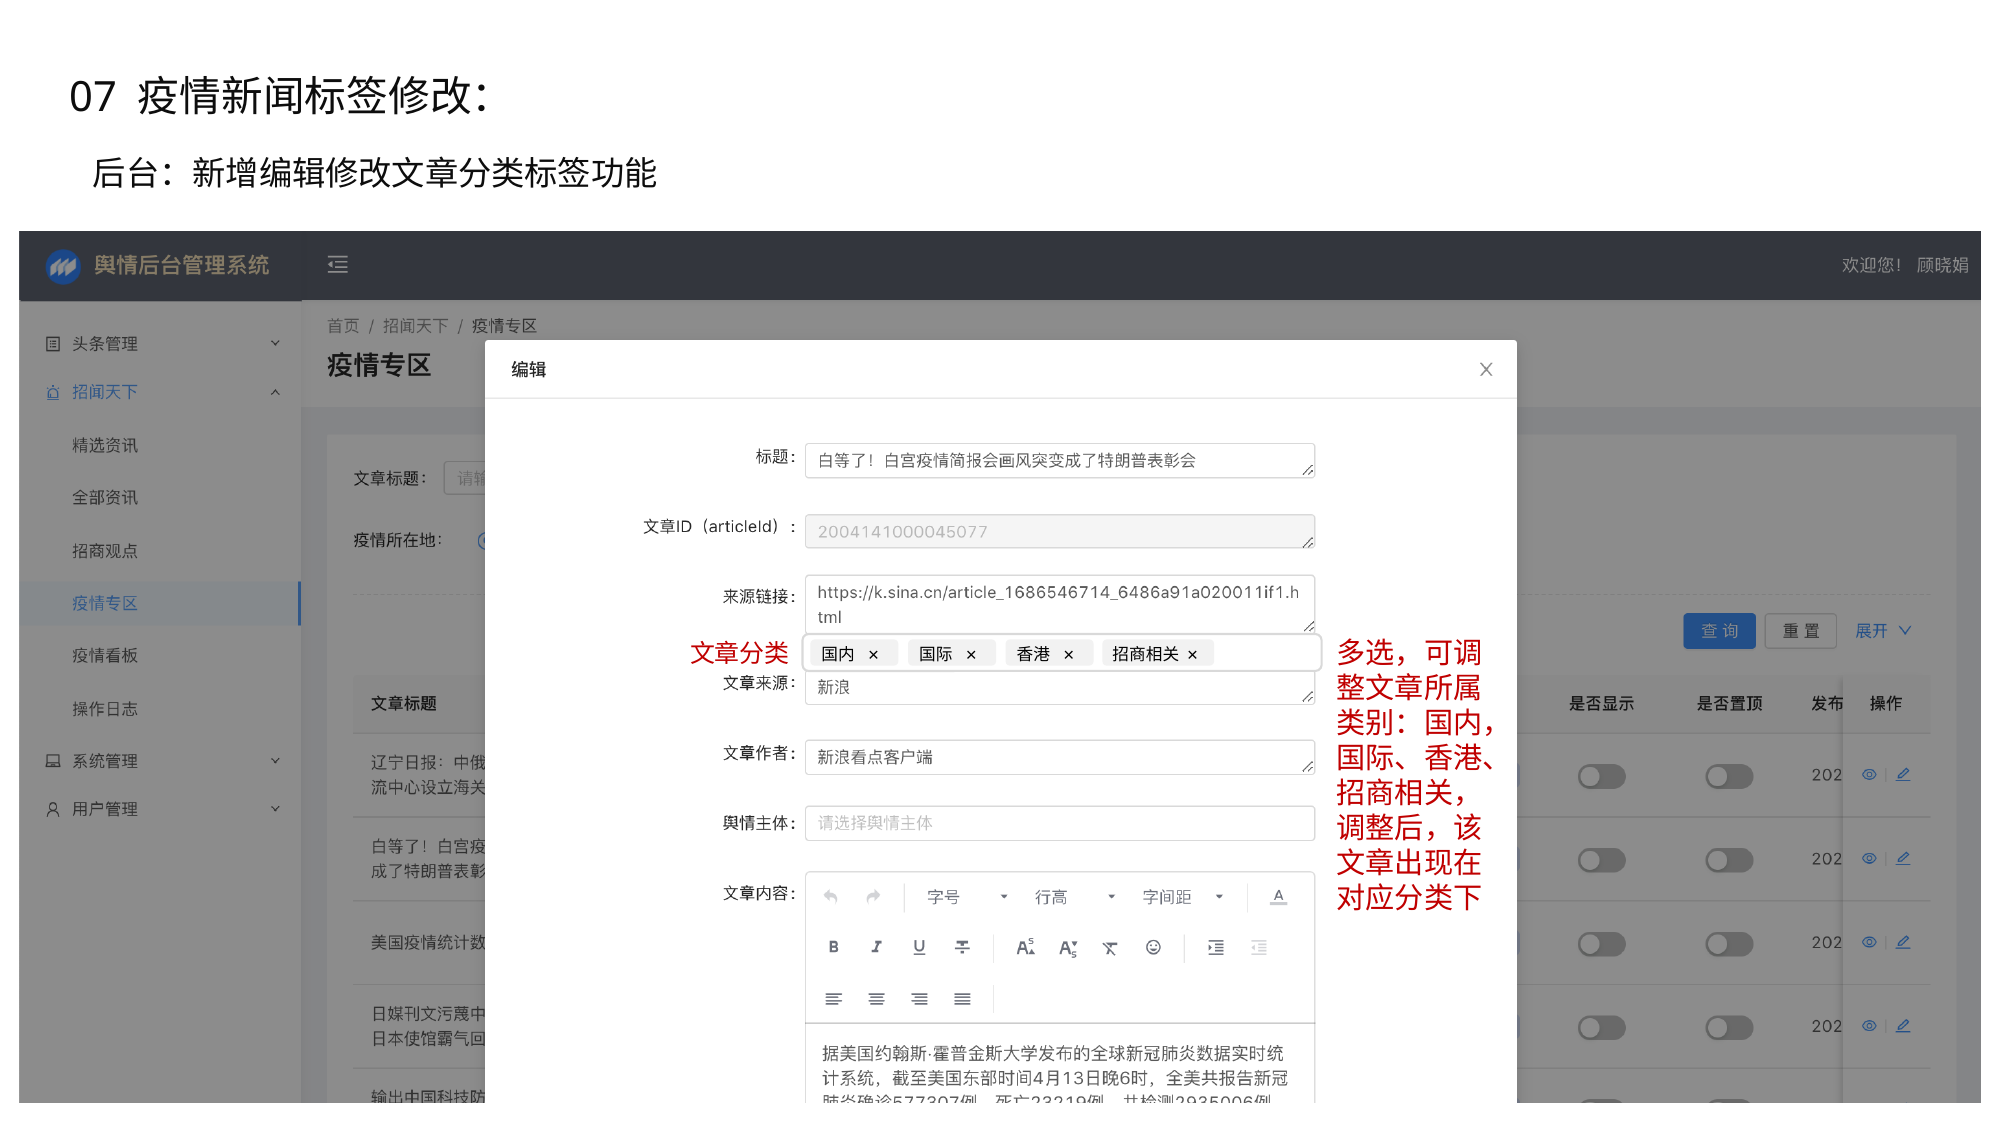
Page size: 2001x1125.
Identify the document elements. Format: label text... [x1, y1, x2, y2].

text_box 07 疫情新闻标签修改： [54, 62, 1744, 128]
text_box 后台：新增编辑修改文章分类标签功能 [78, 144, 815, 200]
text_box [806, 634, 904, 673]
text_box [1001, 634, 1097, 673]
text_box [904, 634, 1001, 673]
picture [19, 231, 1981, 1104]
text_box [1097, 634, 1252, 673]
